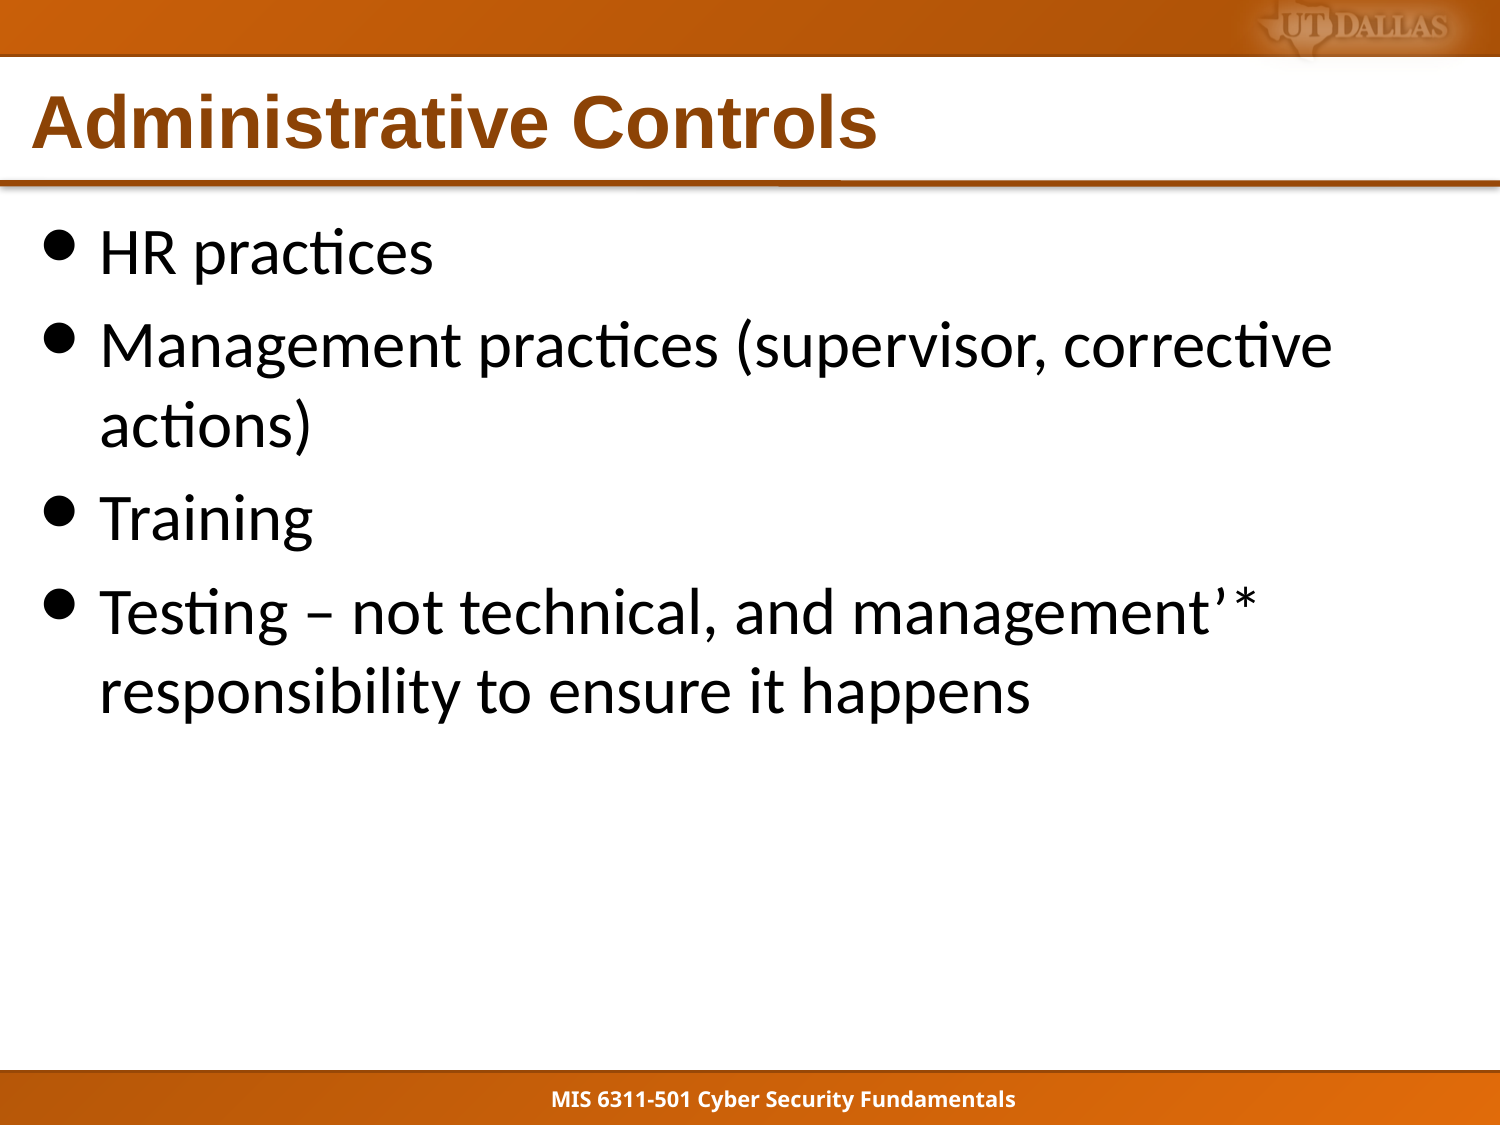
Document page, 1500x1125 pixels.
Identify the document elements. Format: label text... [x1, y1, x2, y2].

title Administrative Controls [0, 62, 1500, 176]
list HR practices Management practices (supervisor, corrective actions) Training Testing – not technical, and management’* responsibility to ensure it happens [24, 199, 1500, 1077]
picture [1218, 0, 1500, 62]
